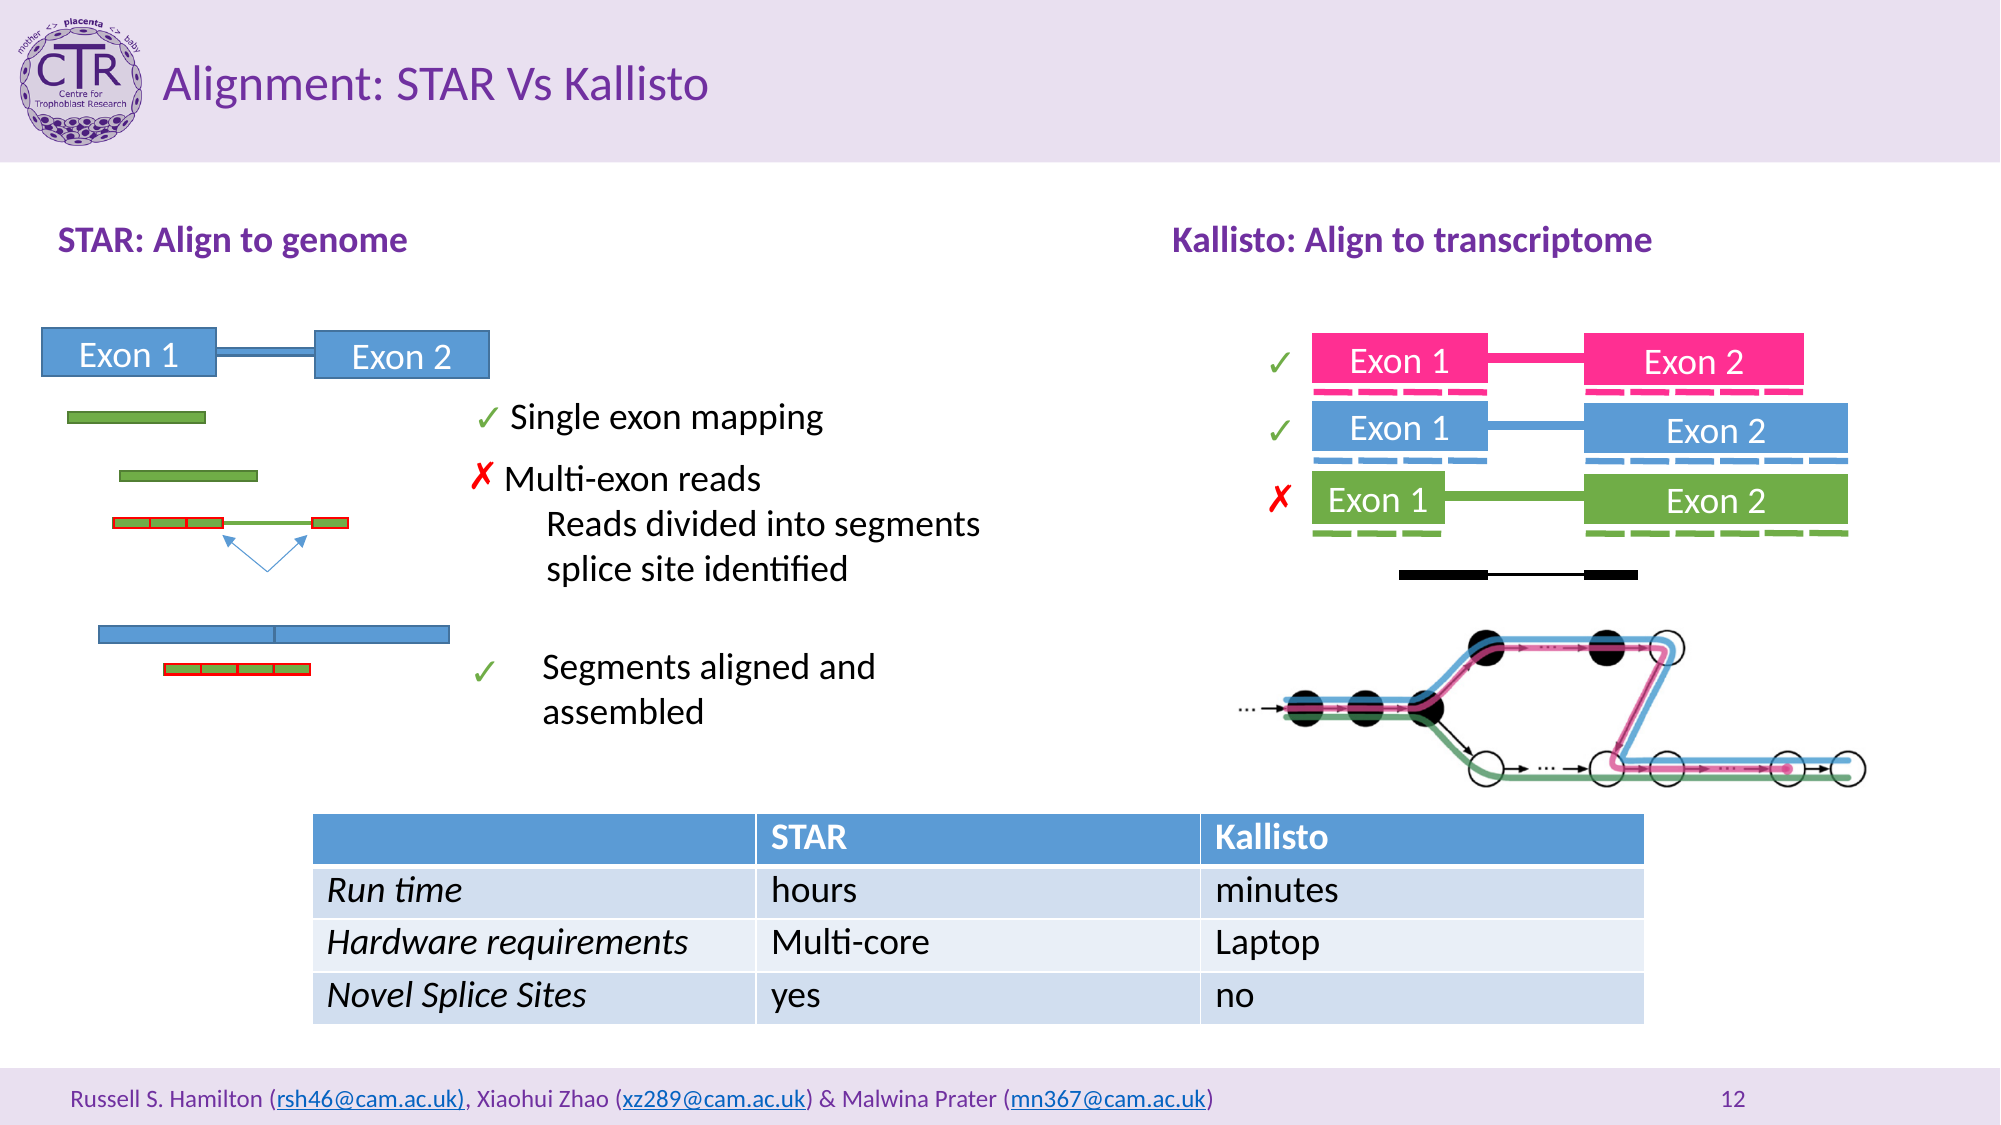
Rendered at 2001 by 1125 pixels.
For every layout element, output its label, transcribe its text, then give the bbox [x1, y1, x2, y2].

text_box ✓ [1250, 331, 1312, 392]
table_cell Multi-core [757, 920, 1200, 971]
text_box [311, 517, 349, 529]
text_box [113, 517, 151, 529]
text_box ✓ [1250, 399, 1312, 460]
table_cell hours [757, 869, 1200, 918]
text_box [164, 663, 202, 676]
text_box Exon 2 [1584, 403, 1848, 453]
text_box [215, 347, 316, 357]
text_box [202, 663, 238, 676]
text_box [222, 534, 267, 572]
text_box [0, 1067, 2000, 1125]
text_box [1486, 353, 1586, 363]
text_box [238, 663, 275, 676]
text_box [1443, 491, 1587, 501]
text_box [275, 663, 311, 676]
text_box [187, 517, 224, 529]
table_cell no [1201, 973, 1644, 1024]
text_box Exon 1 [1312, 471, 1445, 524]
table_header [313, 814, 755, 864]
text_box Russell S. Hamilton (rsh46@cam.ac.uk), Xiaohui Zhao (xz289@cam.ac.uk) & Malwina Prater (mn367@cam.ac.uk) 12 [55, 1074, 1910, 1120]
picture [11, 16, 146, 146]
text_box [151, 517, 187, 529]
text_box Segments aligned and assembled [527, 634, 1030, 740]
text_box Single exon mapping [495, 384, 840, 445]
text_box STAR: Align to genome [43, 207, 424, 268]
text_box Multi-exon reads Reads divided into segments splice site identified [489, 447, 1088, 597]
table_header STAR [757, 814, 1200, 864]
text_box Alignment: STAR Vs Kallisto [147, 43, 725, 118]
text_box Exon 2 [1584, 474, 1848, 524]
text_box [275, 625, 450, 644]
text_box Exon 1 [1312, 333, 1488, 383]
table_cell Run time [313, 869, 755, 918]
text_box [1399, 570, 1488, 580]
text_box ✓ [458, 386, 520, 447]
table_header Kallisto [1201, 814, 1644, 864]
text_box [119, 470, 258, 482]
text_box Kallisto: Align to transcriptome [1157, 207, 1669, 268]
text_box ✗ [452, 444, 514, 505]
text_box Exon 1 [41, 327, 217, 377]
text_box [98, 625, 275, 644]
table_cell Hardware requirements [313, 920, 755, 971]
text_box [67, 411, 206, 424]
table_cell Laptop [1201, 920, 1644, 971]
picture [1234, 623, 1876, 799]
text_box [1584, 570, 1638, 580]
text_box Exon 1 [1312, 401, 1488, 451]
text_box ✓ [454, 640, 517, 700]
text_box ✗ [1250, 467, 1312, 528]
text_box Exon 2 [314, 330, 490, 379]
text_box [1486, 421, 1586, 430]
table_cell yes [757, 973, 1200, 1024]
table_cell Novel Splice Sites [313, 973, 755, 1024]
text_box Exon 2 [1584, 333, 1804, 385]
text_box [267, 534, 308, 572]
text_box [0, 0, 2000, 163]
table_cell minutes [1201, 869, 1644, 918]
